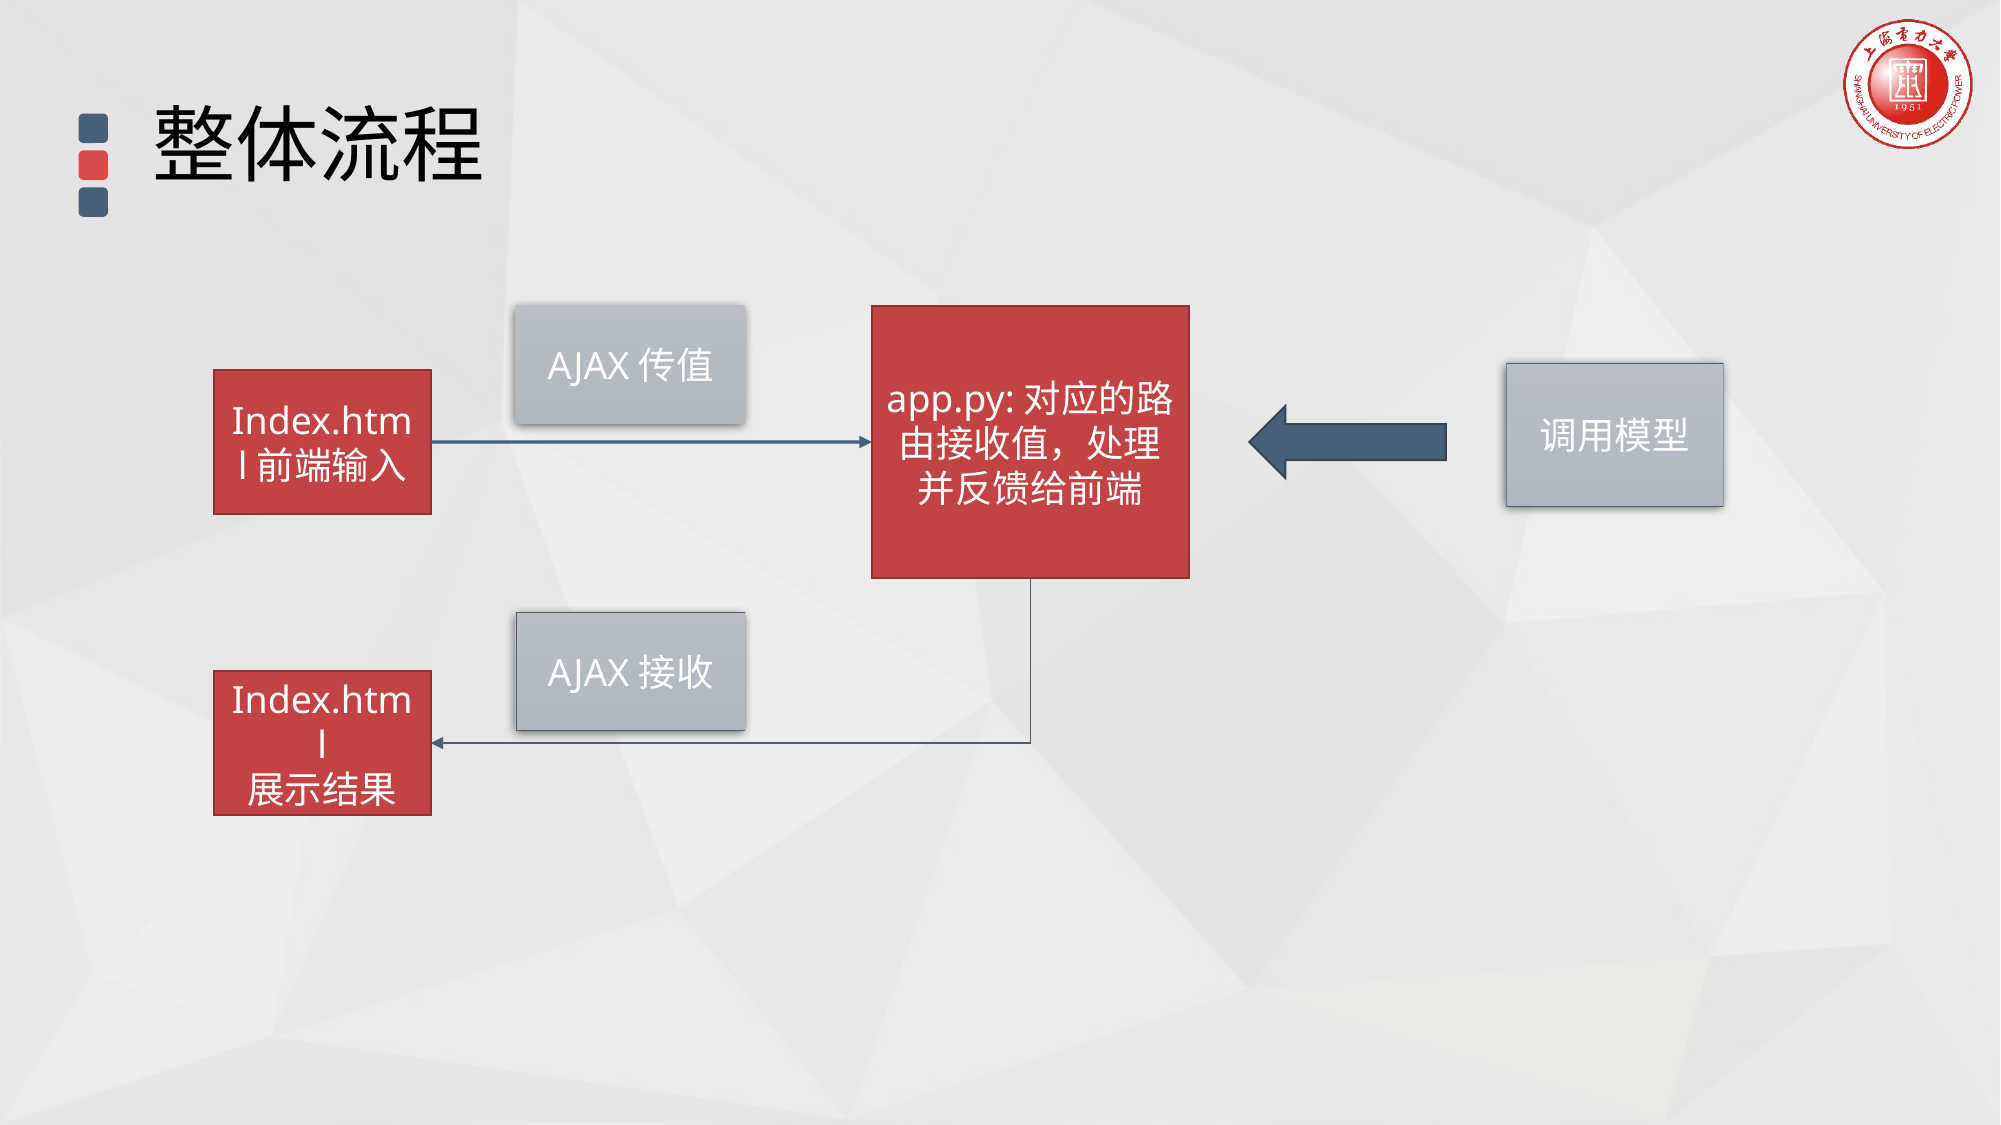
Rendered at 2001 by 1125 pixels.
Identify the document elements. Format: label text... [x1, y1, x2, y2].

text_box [648, 361, 813, 961]
title 整体流程 [137, 59, 1863, 238]
text_box [1247, 403, 1447, 481]
text_box app.py:对应的路由接收值，处理并反馈给前端 [871, 305, 1190, 579]
text_box Index.html 展示结果 [213, 670, 432, 816]
text_box AJAX接收 [515, 612, 648, 731]
text_box Index.html前端输入 [213, 369, 432, 515]
text_box 调用模型 [1506, 362, 1724, 507]
picture [0, 0, 2001, 1125]
text_box AJAX传值 [515, 305, 746, 424]
